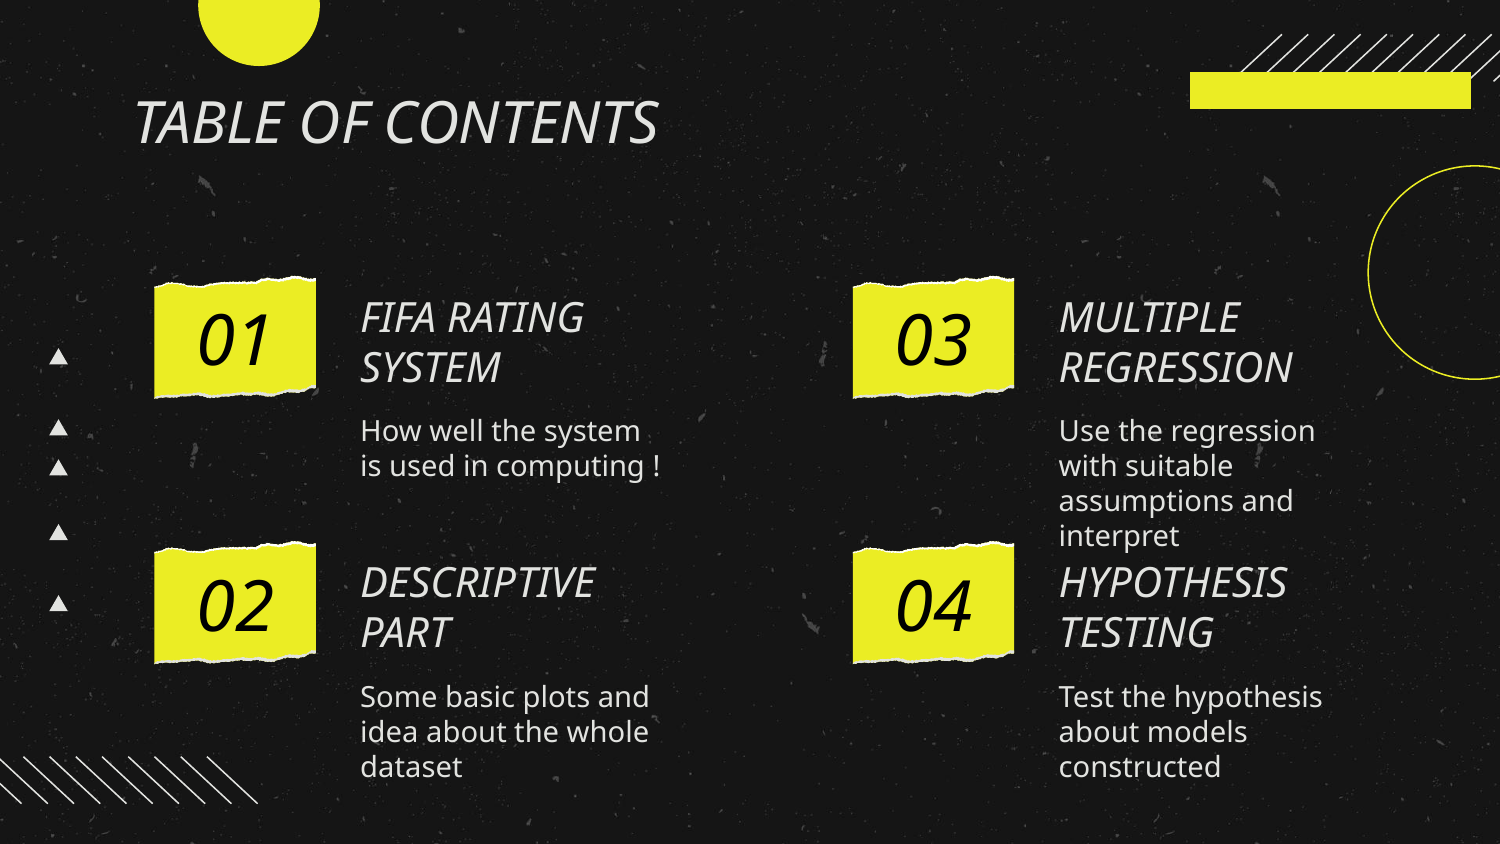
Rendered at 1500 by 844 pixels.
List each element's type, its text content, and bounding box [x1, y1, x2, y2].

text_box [852, 275, 1015, 400]
title DESCRIPTIVE PART [345, 541, 685, 665]
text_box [852, 540, 1015, 665]
subtitle Use the regression with suitable assumptions and interpret [1043, 399, 1383, 490]
text_box [1189, 71, 1472, 109]
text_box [154, 275, 317, 400]
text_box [0, 756, 258, 804]
subtitle Some basic plots and idea about the whole dataset [345, 665, 685, 756]
title MULTIPLE REGRESSION [1043, 275, 1383, 399]
picture [0, 0, 1500, 844]
subtitle Test the hypothesis about models constructed [1043, 665, 1383, 756]
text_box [1231, 33, 1500, 82]
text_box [48, 347, 69, 612]
title TABLE OF CONTENTS [117, 70, 1383, 148]
subtitle How well the system is used in computing ! [345, 399, 685, 490]
title HYPOTHESIS TESTING [1043, 541, 1383, 665]
title FIFA RATING SYSTEM [345, 275, 685, 399]
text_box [154, 540, 317, 665]
text_box [198, 0, 320, 67]
text_box [1368, 165, 1500, 380]
